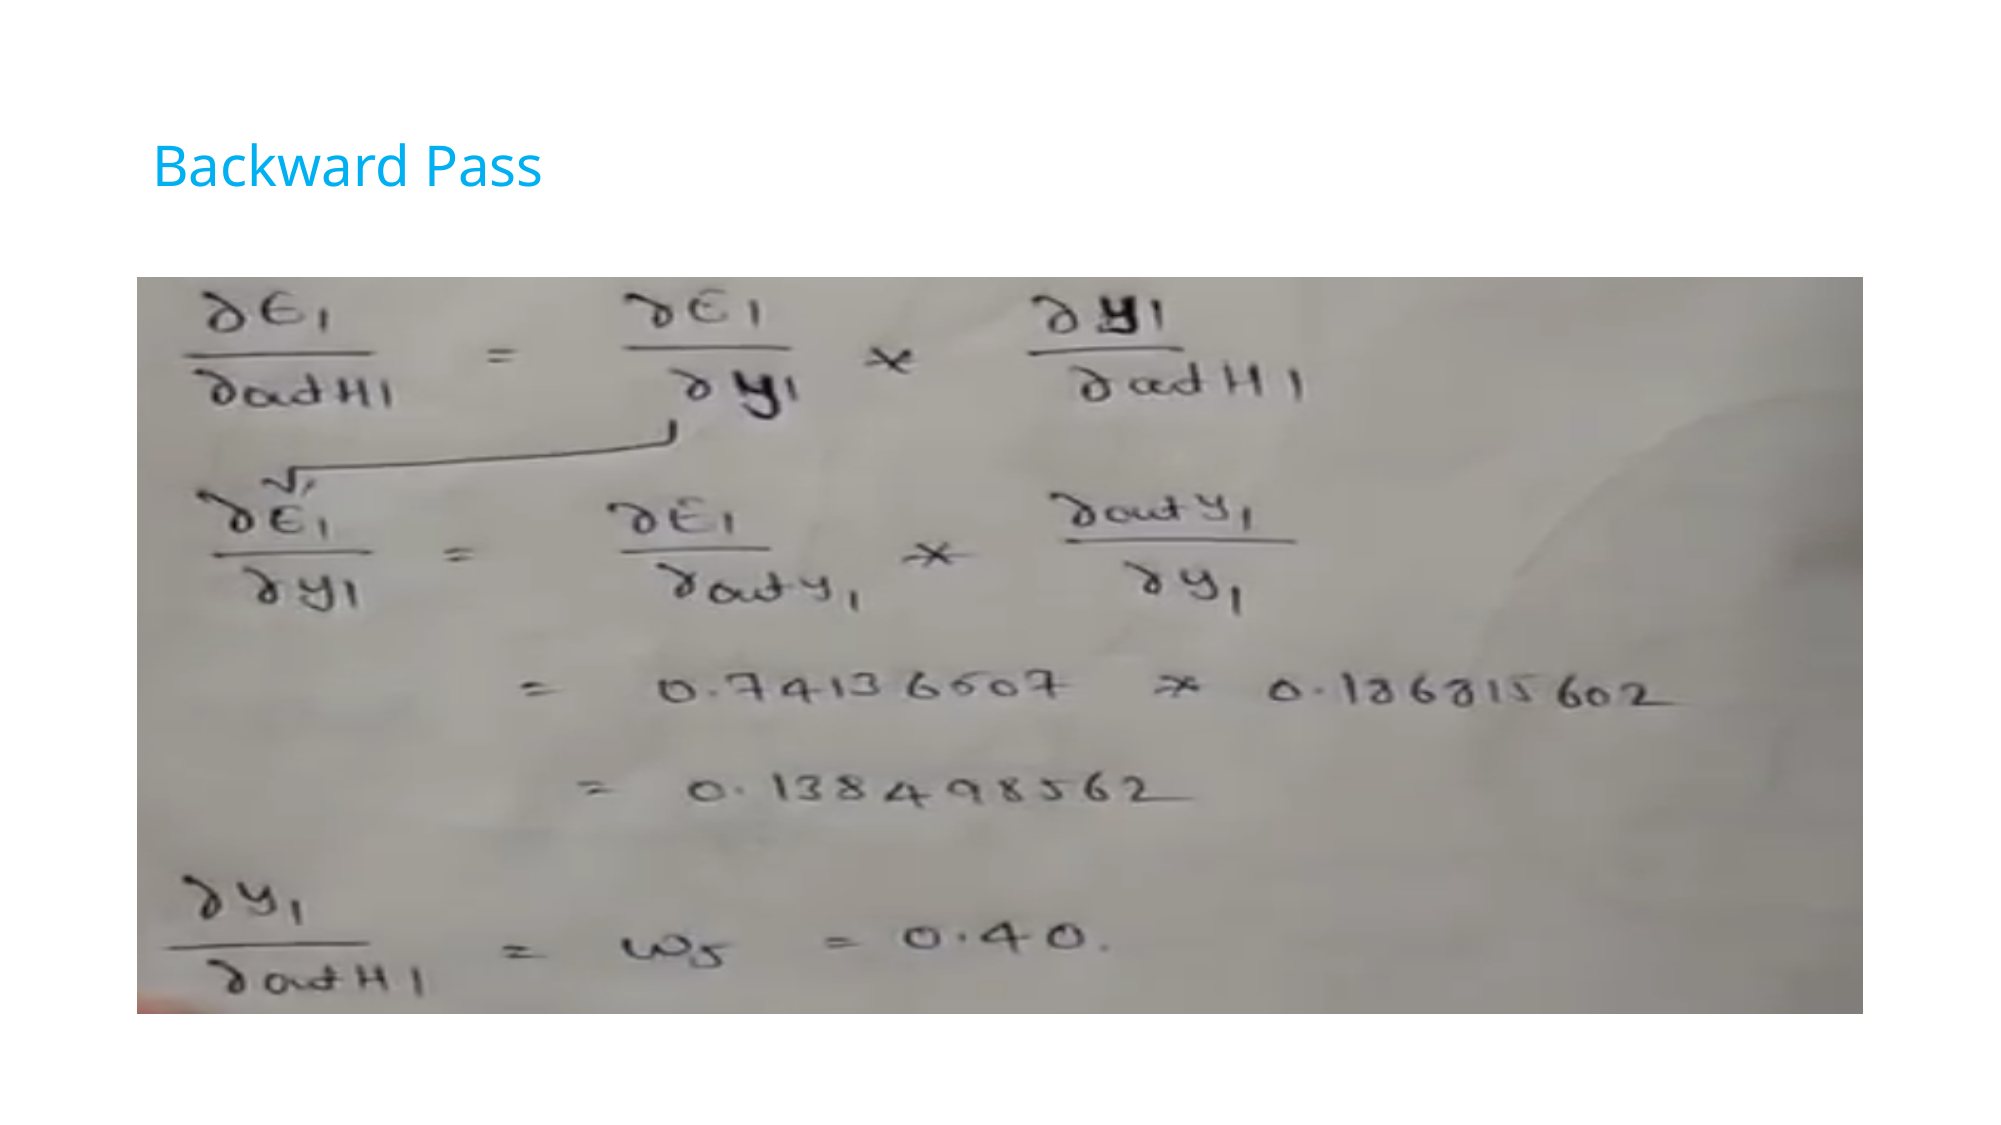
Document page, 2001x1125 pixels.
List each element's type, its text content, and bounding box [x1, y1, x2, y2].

title Backward Pass [137, 59, 1863, 277]
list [137, 277, 1863, 1014]
